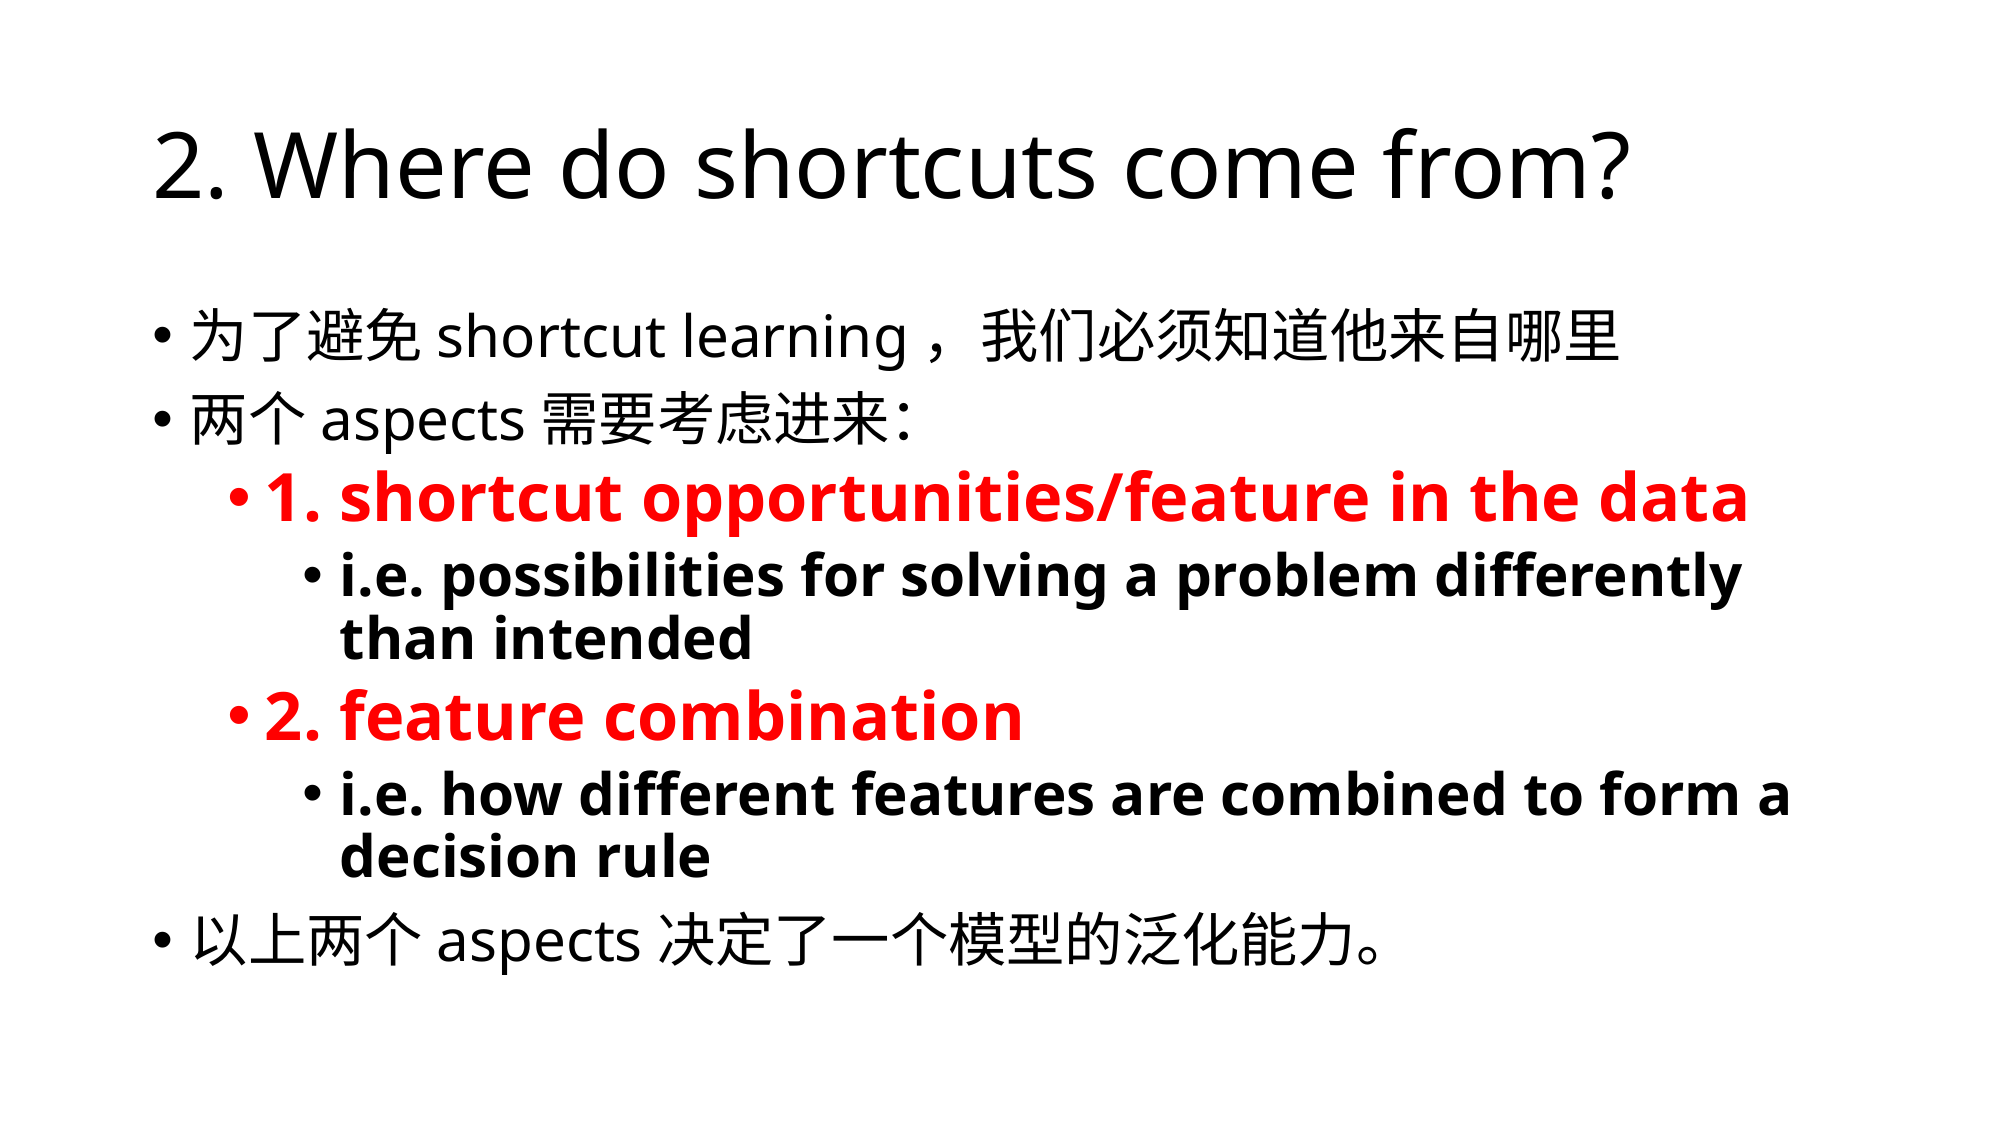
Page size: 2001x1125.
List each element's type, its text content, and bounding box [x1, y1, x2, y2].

list 为了避免shortcut learning，我们必须知道他来自哪里 两个aspects需要考虑进来： 1. shortcut opportunities/feature in the data i.e. possibilities for solving a problem differently than intended 2. feature combination i.e. how different features are combined to form a decision rule 以上两个aspects决定了一个模型的泛化能力。 [137, 299, 1863, 1014]
title 2. Where do shortcuts come from? [137, 59, 1863, 278]
